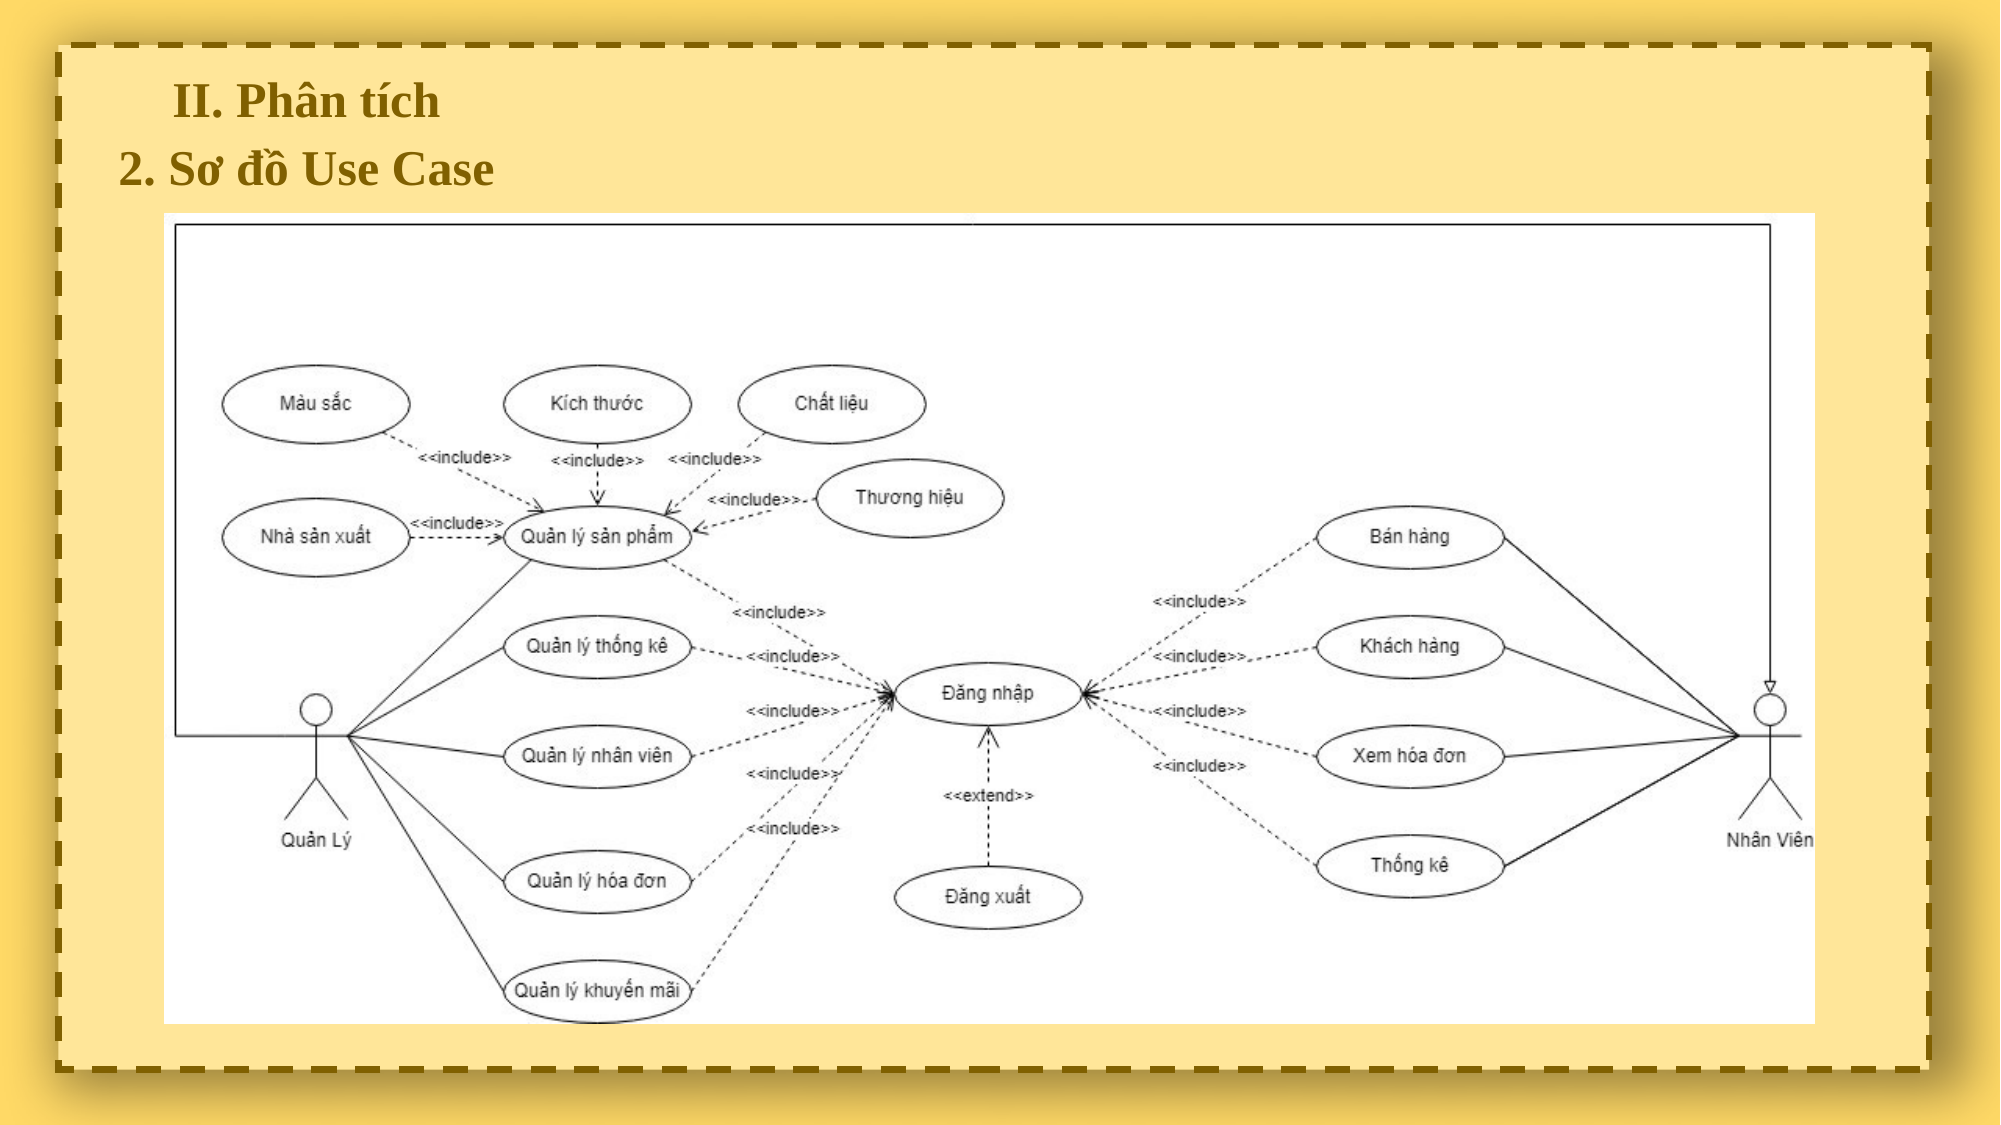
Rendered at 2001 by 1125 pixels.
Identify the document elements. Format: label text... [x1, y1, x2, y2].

text_box 2. Sơ đồ Use Case [0, 115, 625, 203]
text_box [0, 0, 2000, 1125]
text_box II. Phân tích [49, 48, 564, 115]
picture [164, 213, 1815, 1024]
